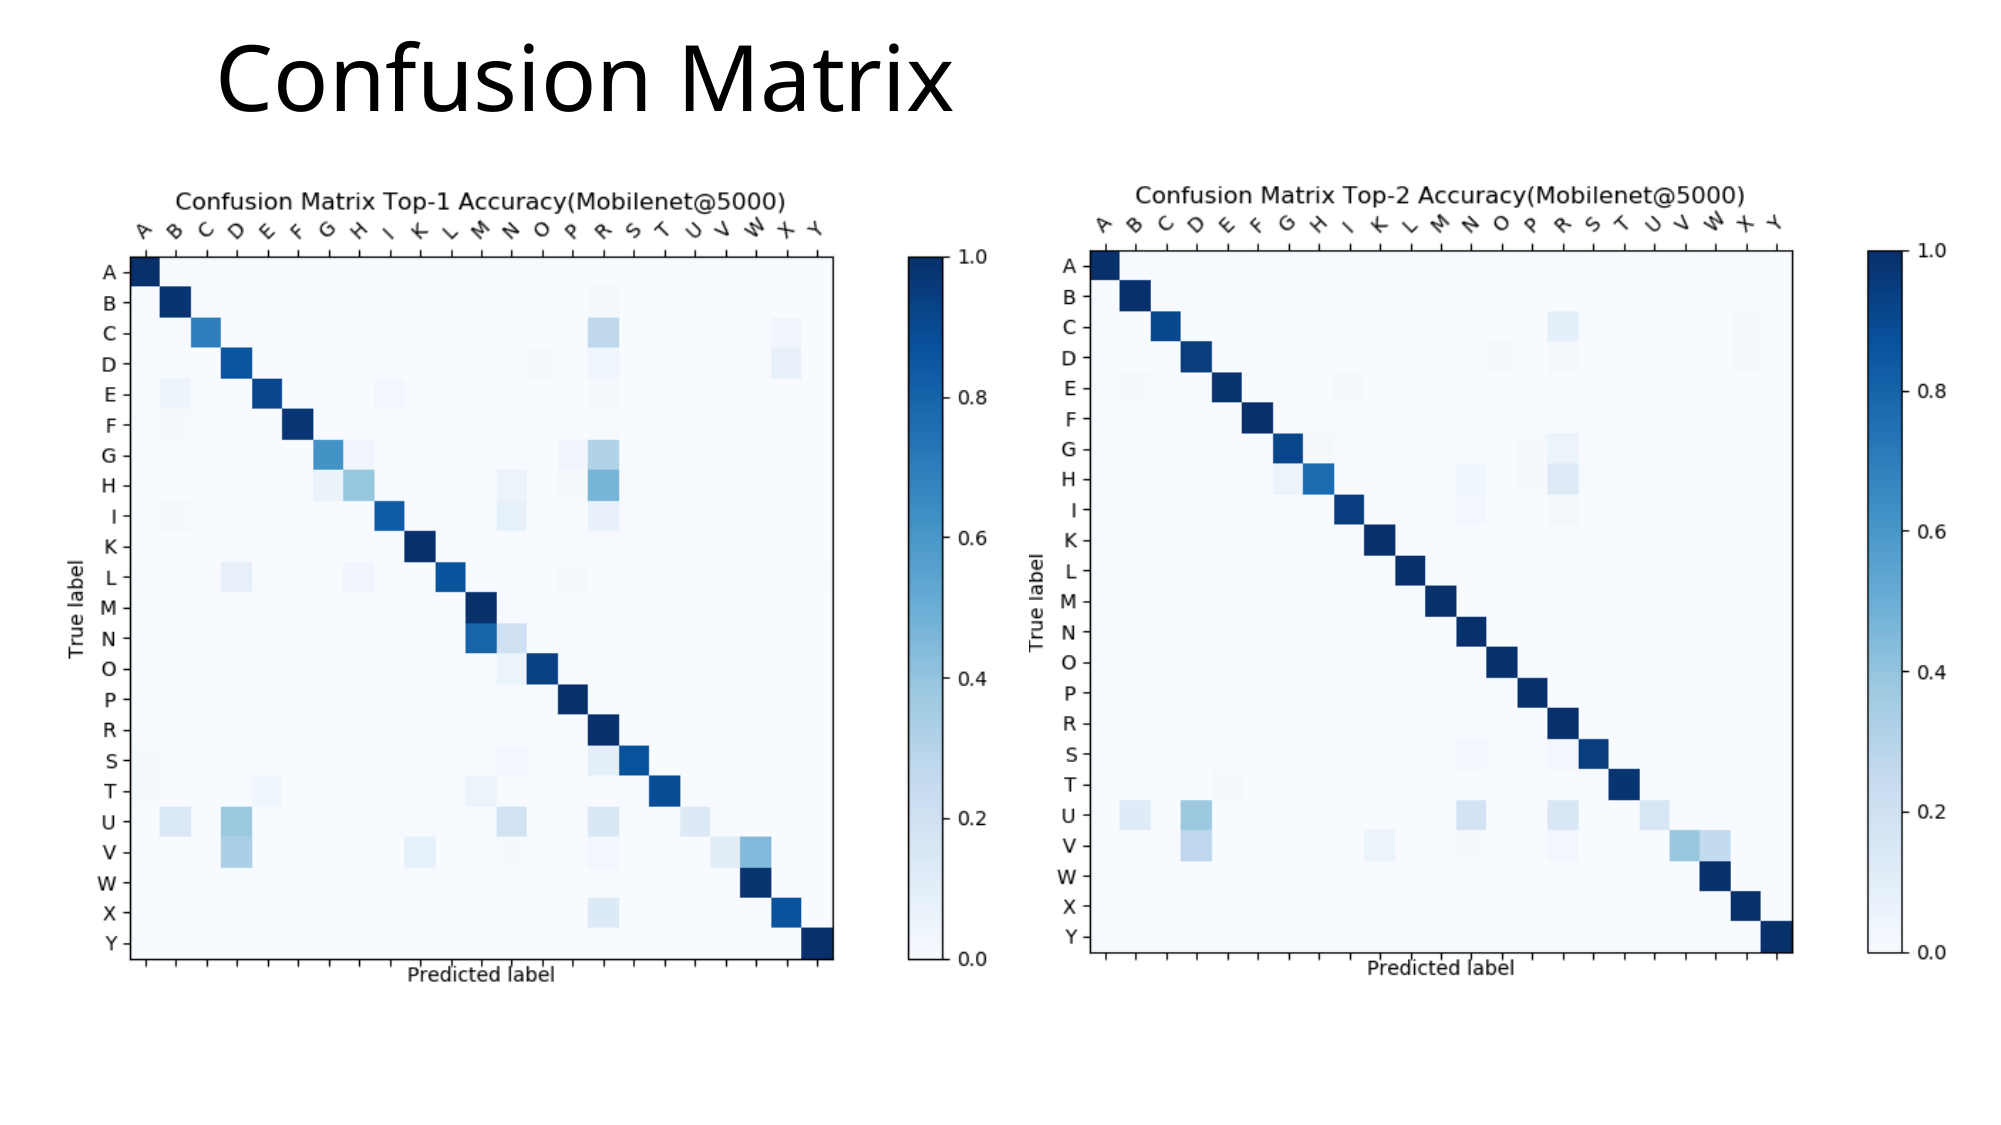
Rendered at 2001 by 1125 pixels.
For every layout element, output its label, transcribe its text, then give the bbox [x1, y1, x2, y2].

title Confusion Matrix [200, 0, 1926, 168]
picture [39, 160, 1984, 1006]
